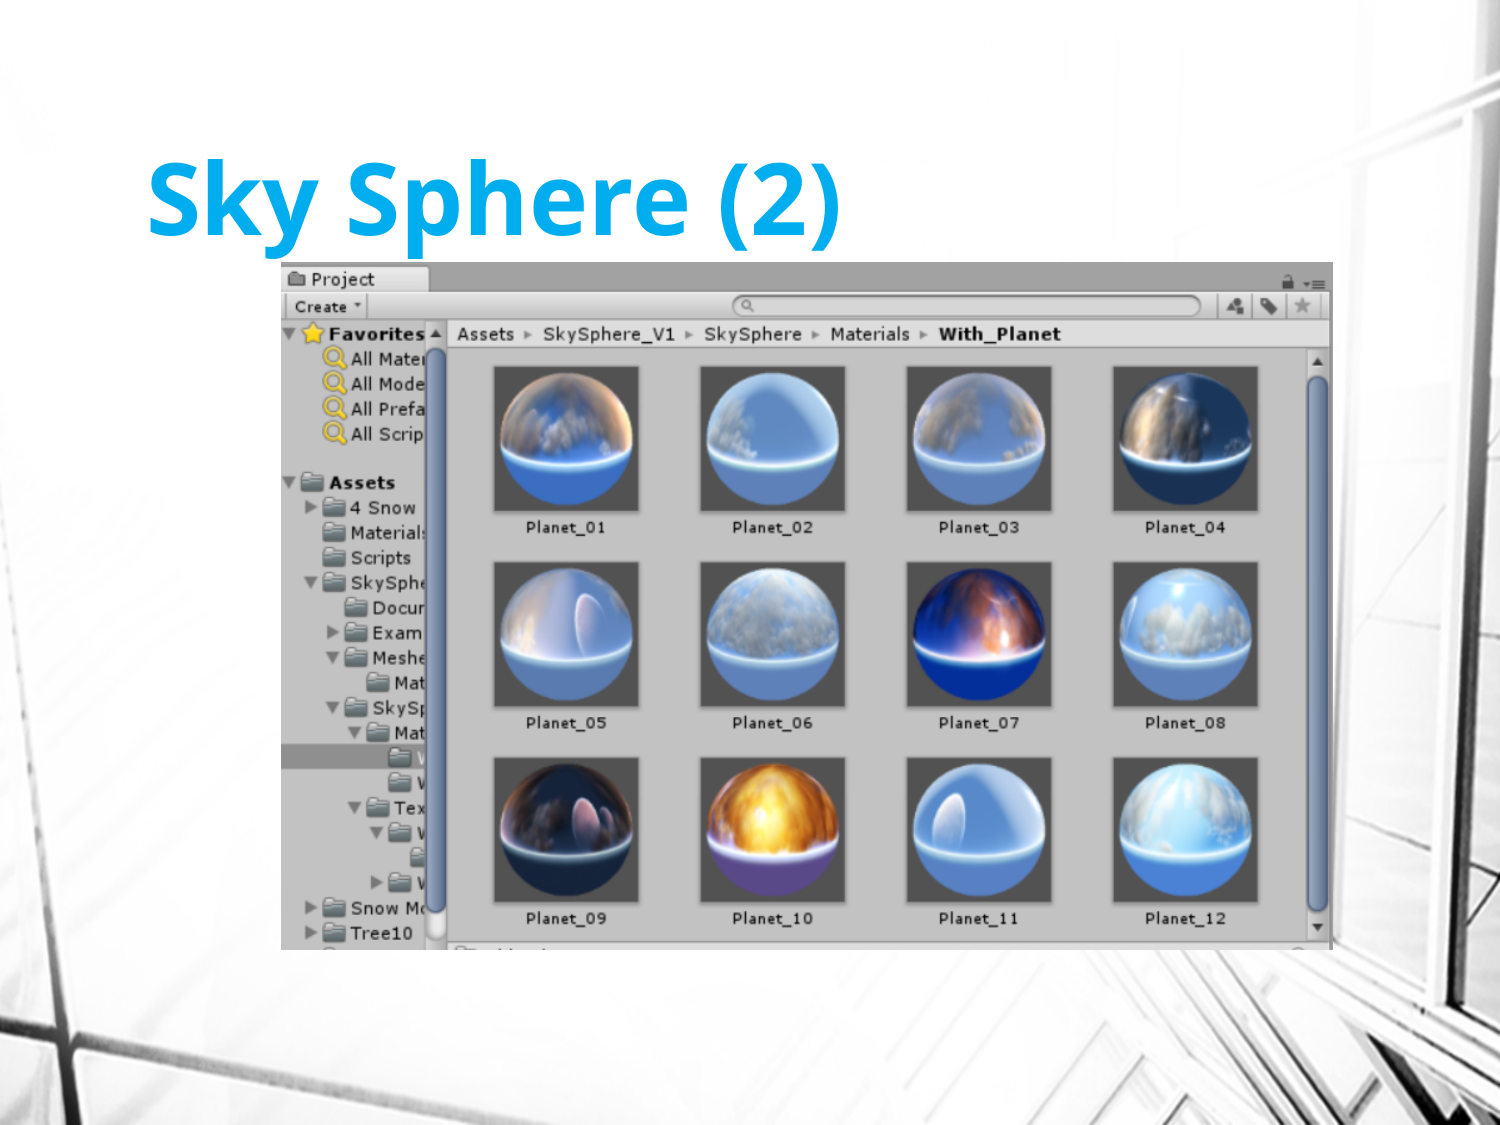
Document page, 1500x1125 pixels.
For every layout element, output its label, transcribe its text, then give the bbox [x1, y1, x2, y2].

title Sky Sphere (2) [131, 87, 1483, 263]
picture [0, 0, 1500, 1125]
